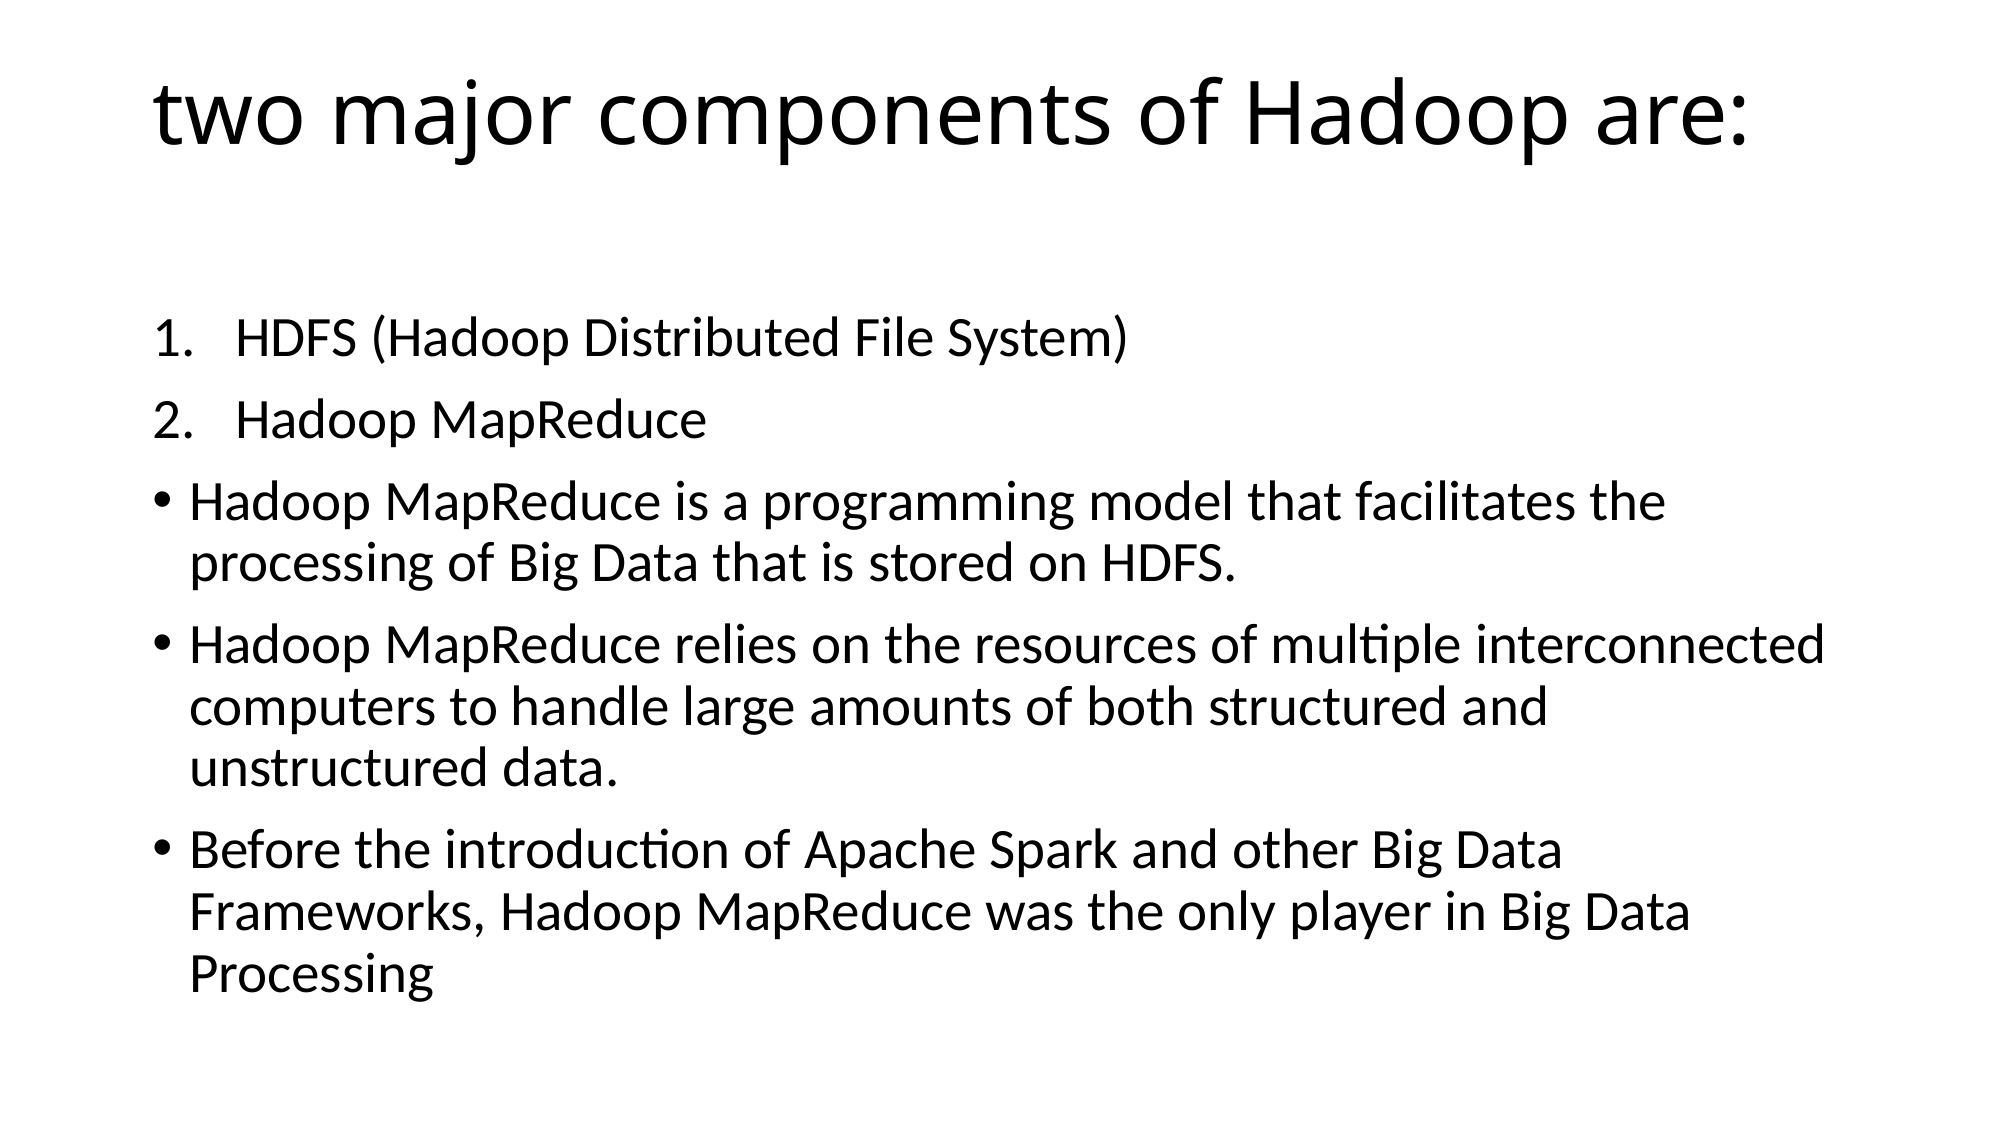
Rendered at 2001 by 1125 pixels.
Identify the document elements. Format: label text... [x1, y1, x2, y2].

title two major components of Hadoop are: [137, 59, 1863, 278]
list HDFS (Hadoop Distributed File System) Hadoop MapReduce Hadoop MapReduce is a programming model that facilitates the processing of Big Data that is stored on HDFS. Hadoop MapReduce relies on the resources of multiple interconnected computers to handle large amounts of both structured and unstructured data. Before the introduction of Apache Spark and other Big Data Frameworks, Hadoop MapReduce was the only player in Big Data Processing [137, 299, 1863, 1014]
